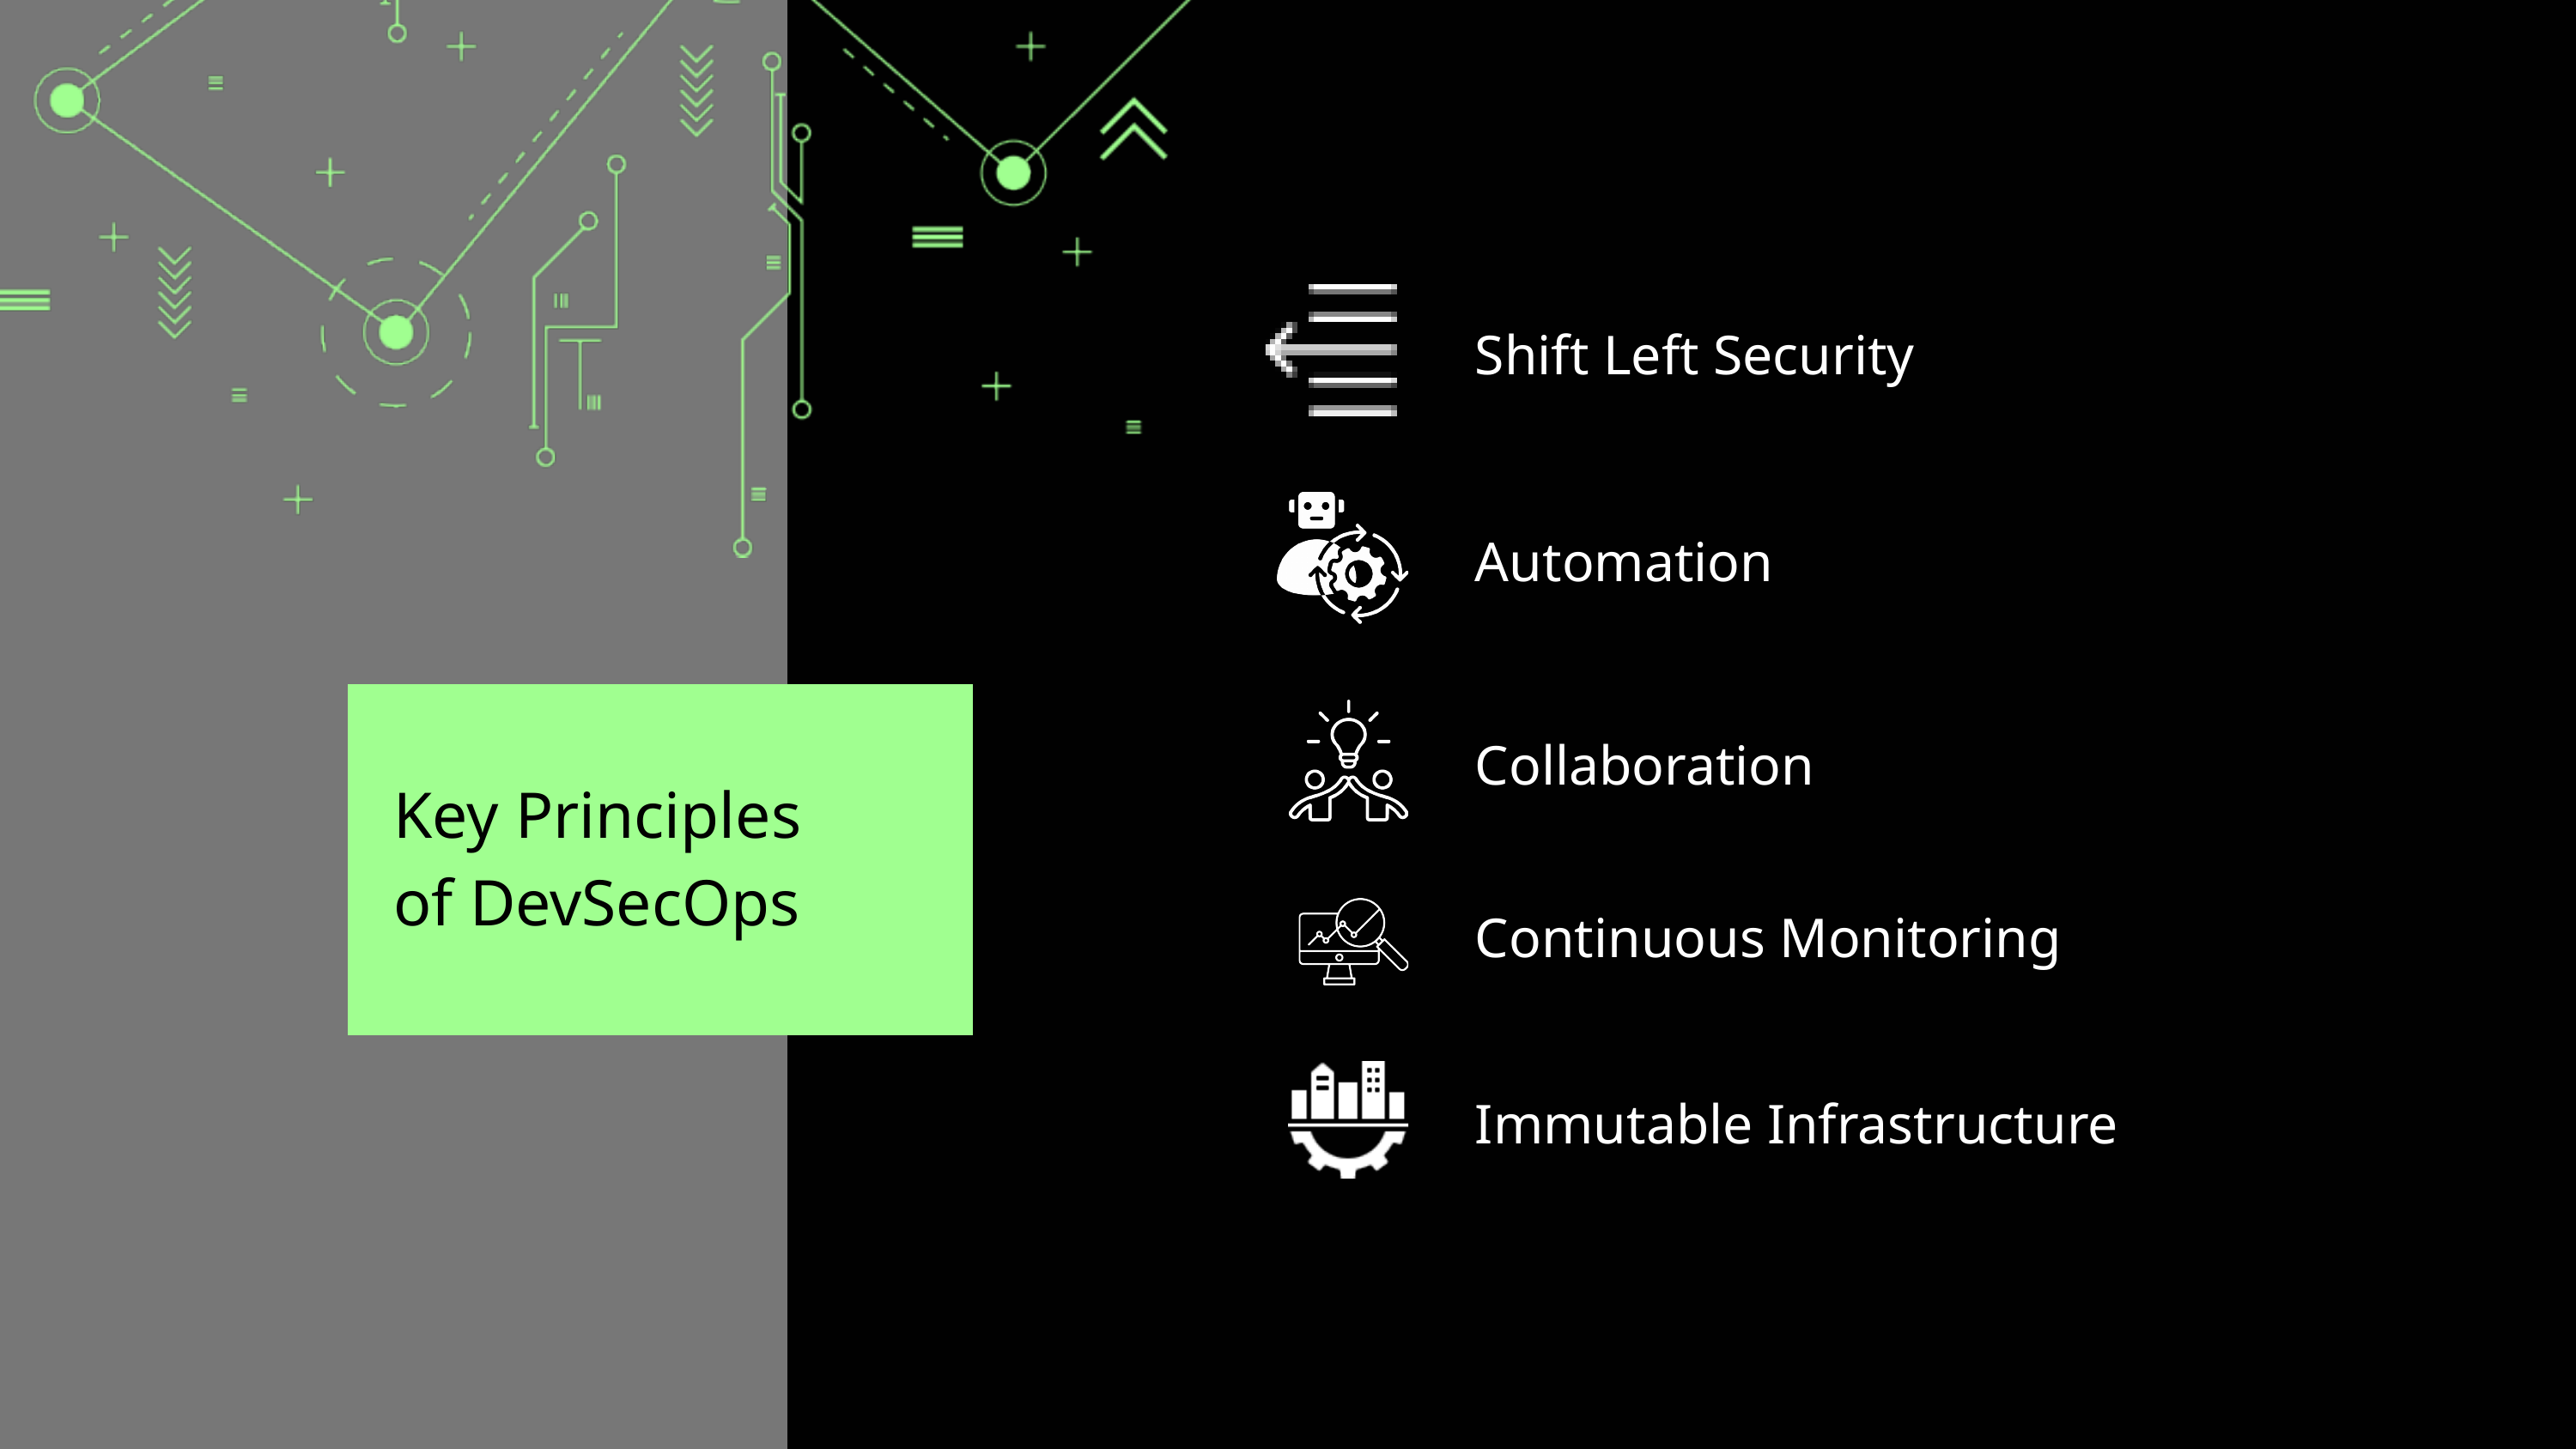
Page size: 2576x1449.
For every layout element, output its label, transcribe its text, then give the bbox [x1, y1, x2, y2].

text_box Immutable Infrastructure [1474, 1079, 2354, 1155]
text_box [1277, 492, 1409, 624]
text_box Continuous Monitoring [1474, 893, 2354, 968]
text_box [788, 0, 1211, 558]
text_box Collaboration [1474, 720, 2354, 796]
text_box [347, 683, 974, 1036]
text_box [1265, 284, 1397, 416]
text_box [1298, 898, 1409, 985]
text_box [0, 0, 788, 1449]
text_box Automation [1474, 517, 2354, 593]
text_box [1287, 700, 1409, 822]
text_box [1287, 1061, 1409, 1179]
text_box Shift Left Security [1474, 309, 2354, 385]
